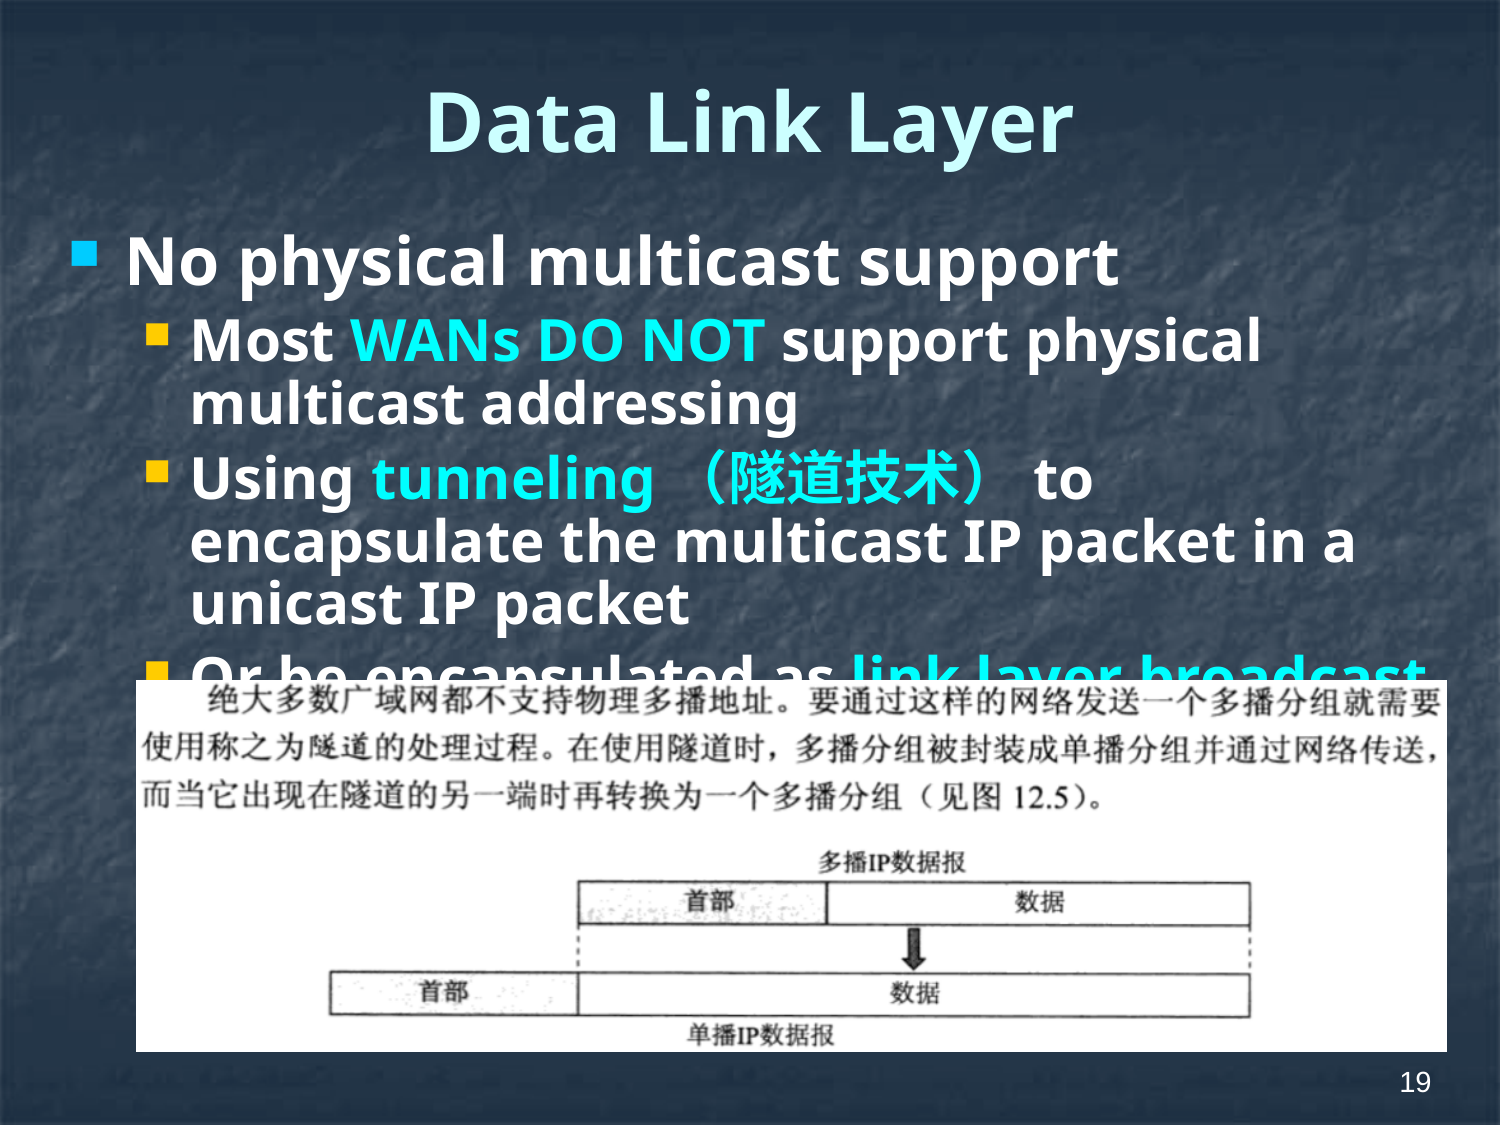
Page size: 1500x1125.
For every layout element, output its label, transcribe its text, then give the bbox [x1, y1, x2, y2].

picture [136, 680, 1447, 1052]
slide_number 19 [1096, 1052, 1447, 1106]
list No physical multicast support Most WANs DO NOT support physical multicast addressing Using tunneling（隧道技术）to encapsulate the multicast IP packet in a unicast IP packet Or be encapsulated as link layer broadcast [53, 220, 1447, 1035]
title Data Link Layer [53, 19, 1447, 220]
